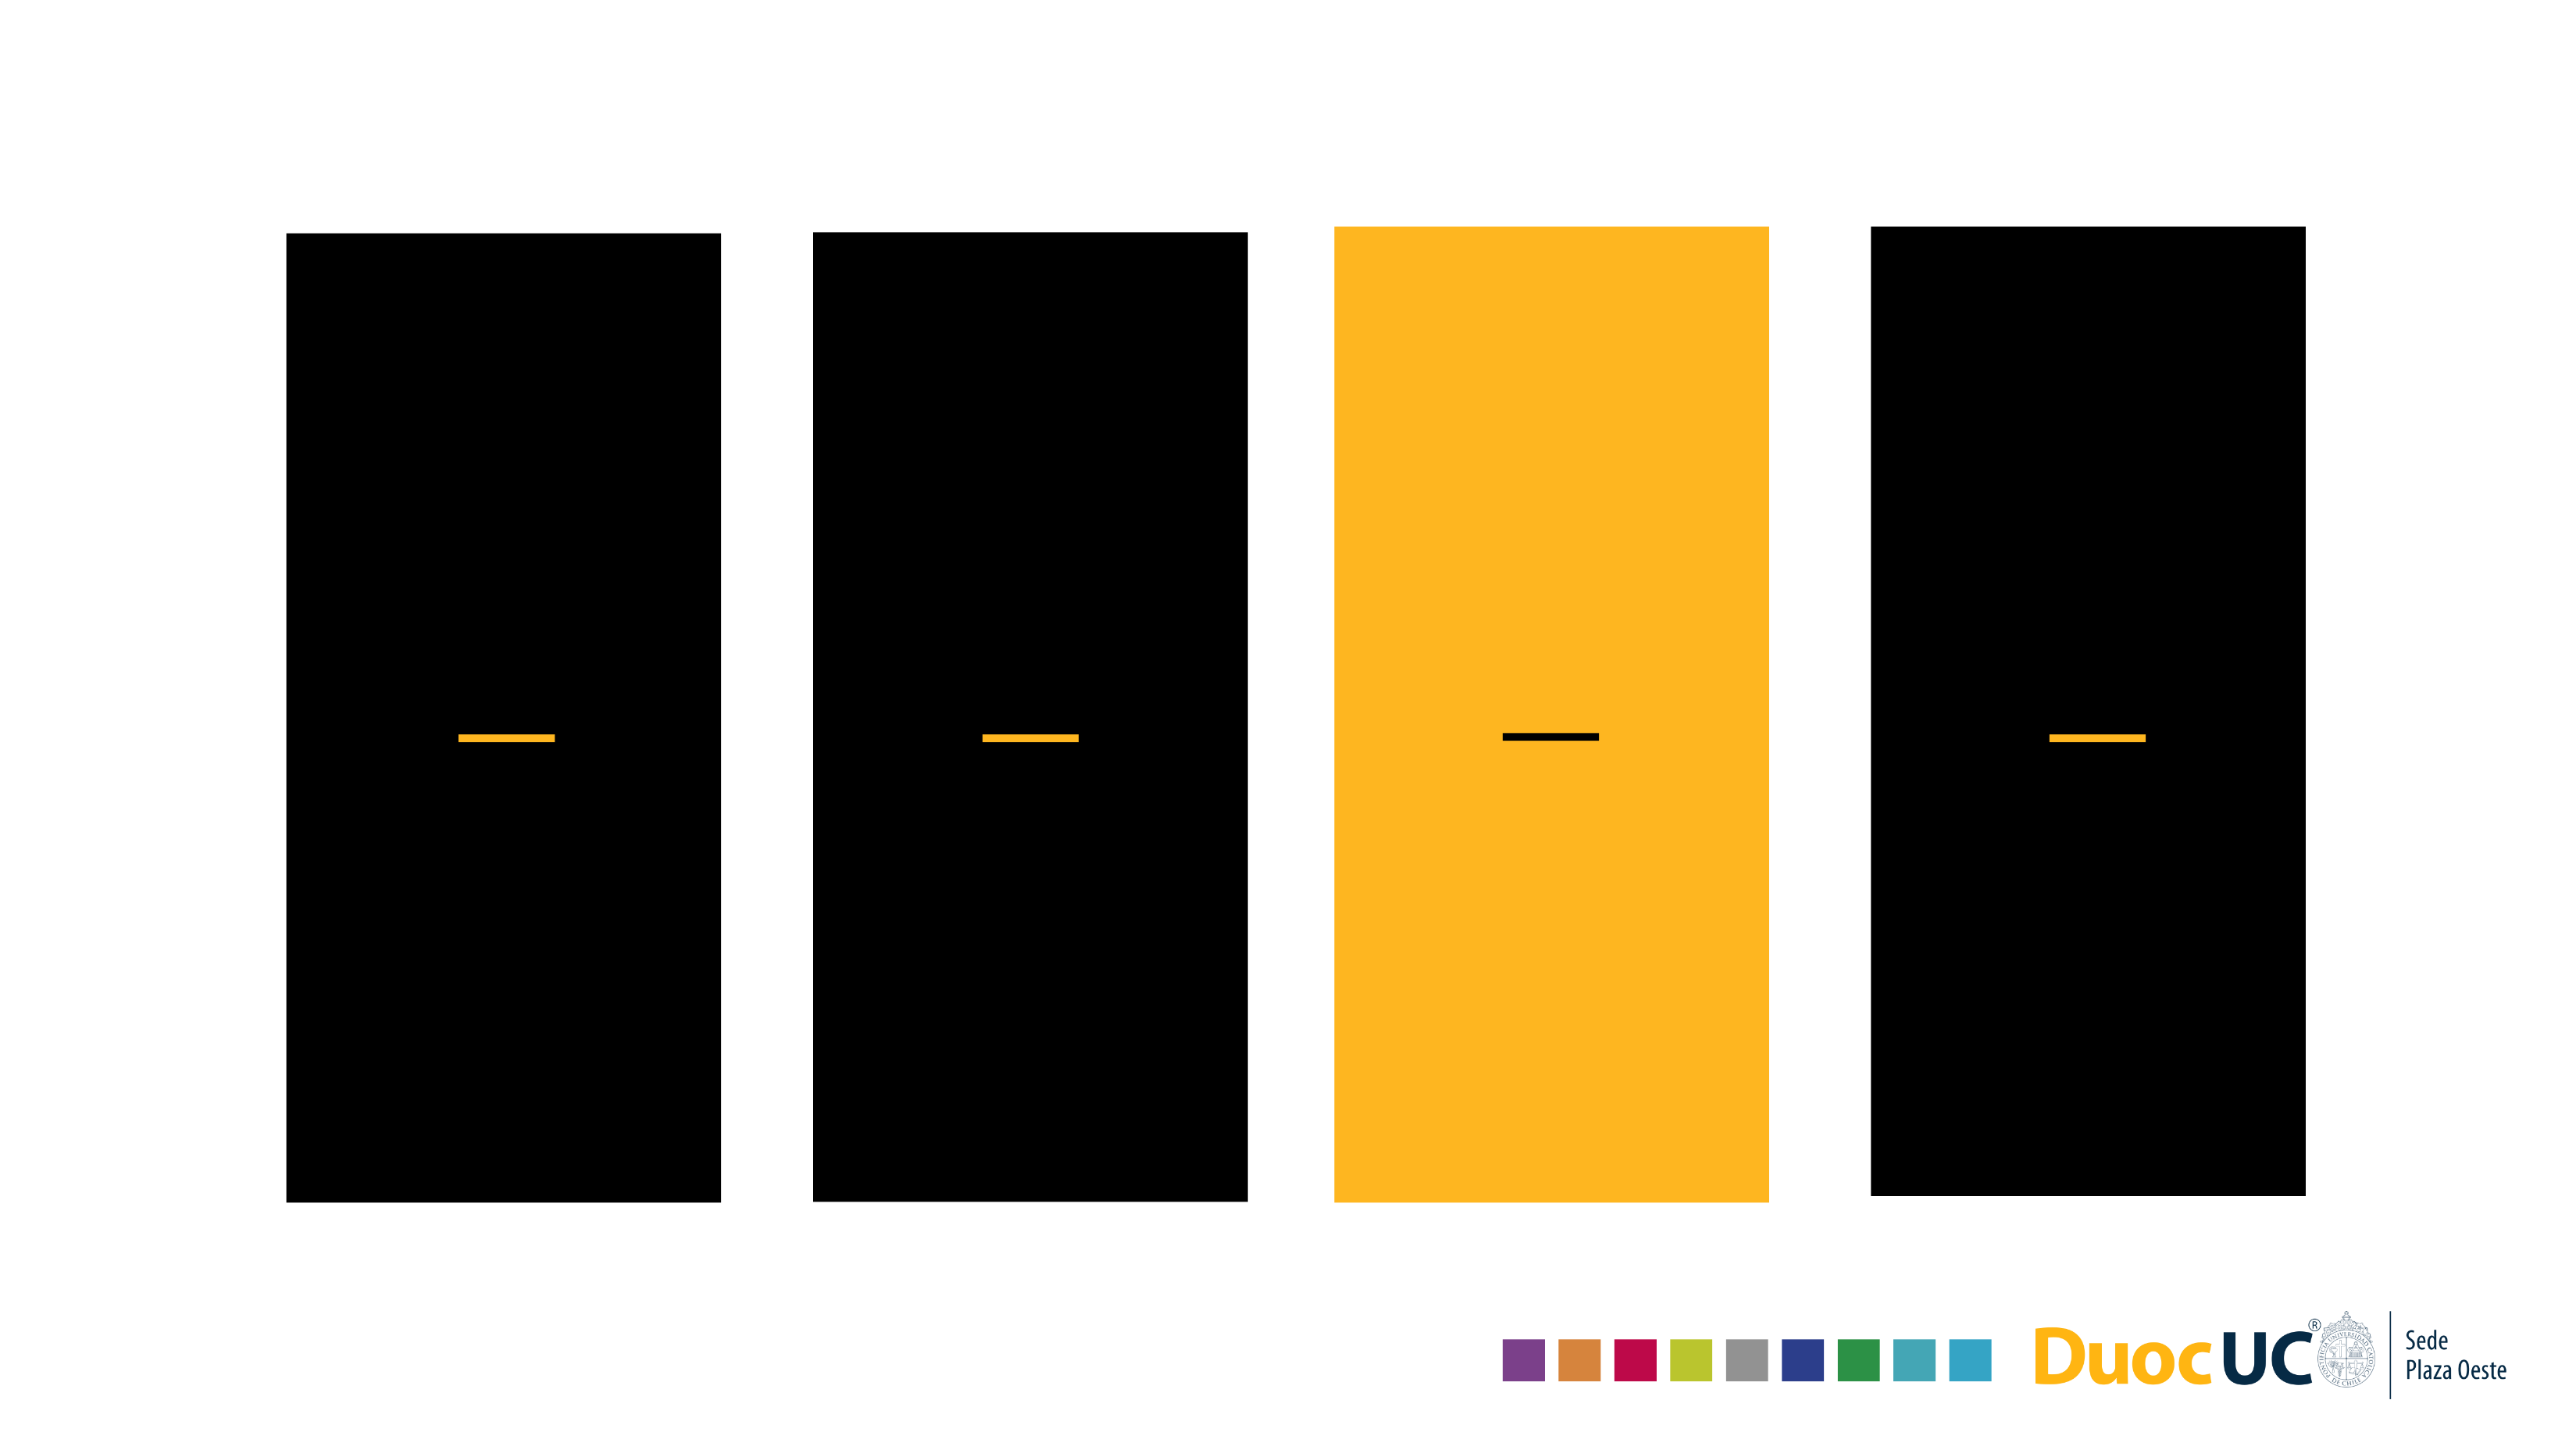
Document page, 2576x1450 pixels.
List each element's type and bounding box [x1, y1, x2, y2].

picture [2031, 1310, 2512, 1400]
